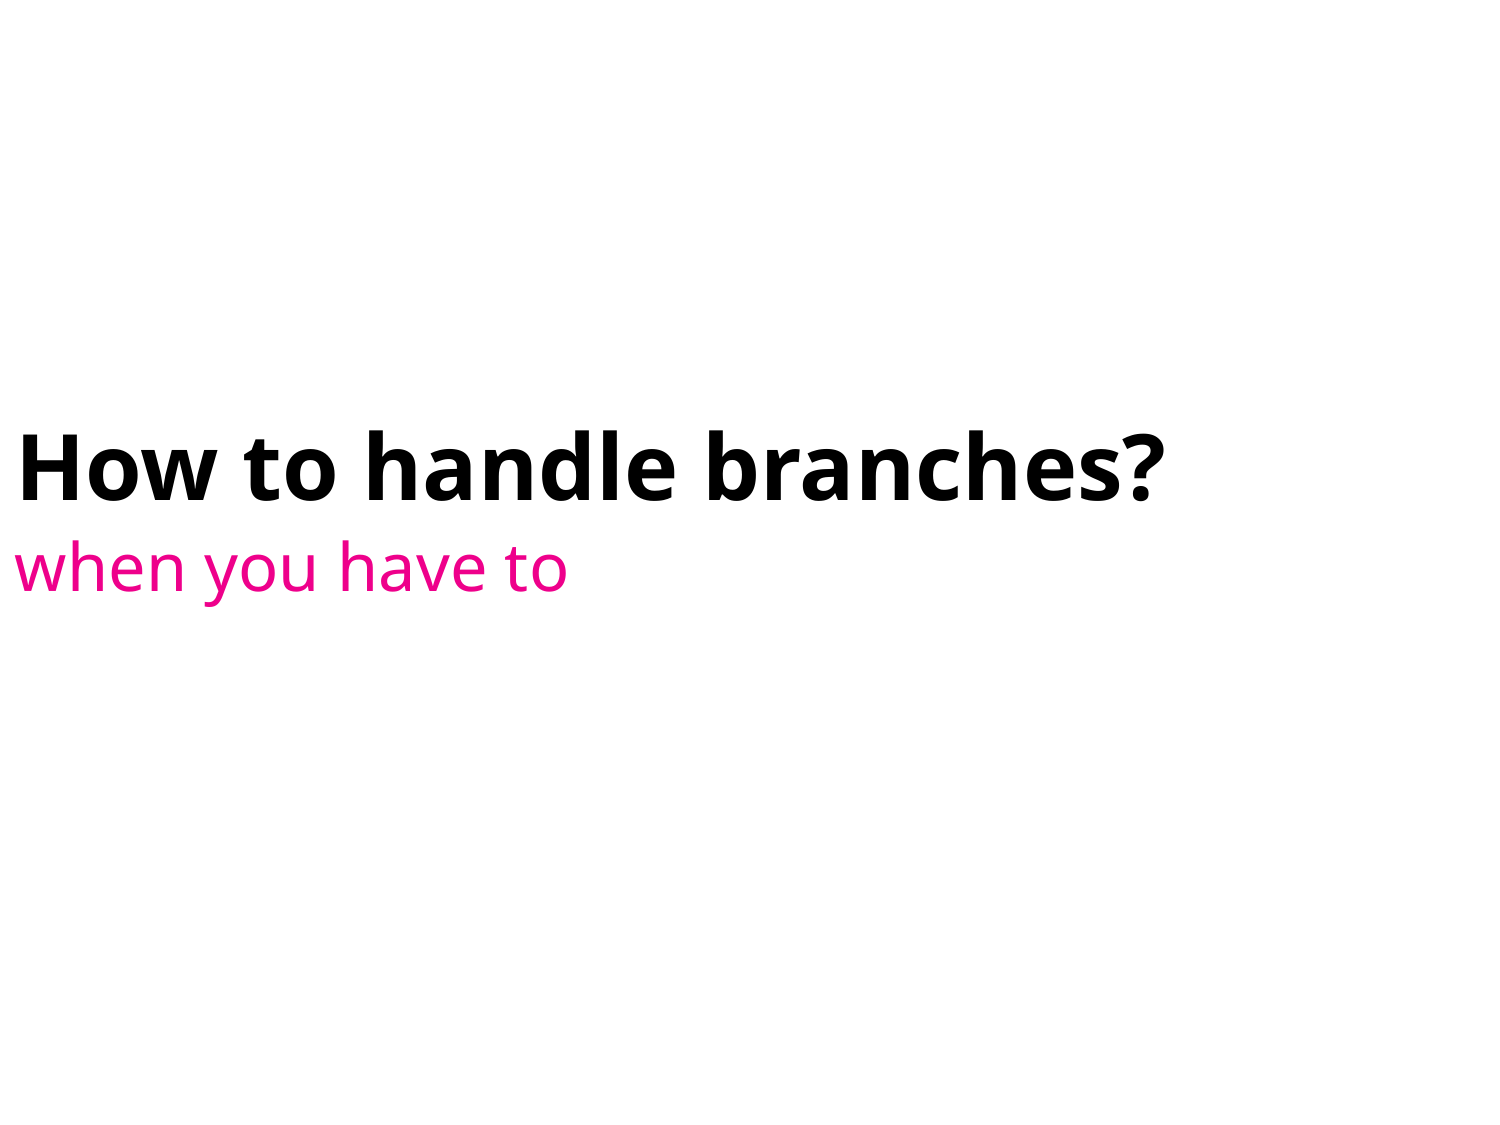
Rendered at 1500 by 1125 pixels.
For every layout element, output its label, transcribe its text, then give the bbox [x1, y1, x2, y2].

text_box when you have to [0, 517, 1138, 613]
text_box How to handle branches? [0, 361, 1500, 675]
